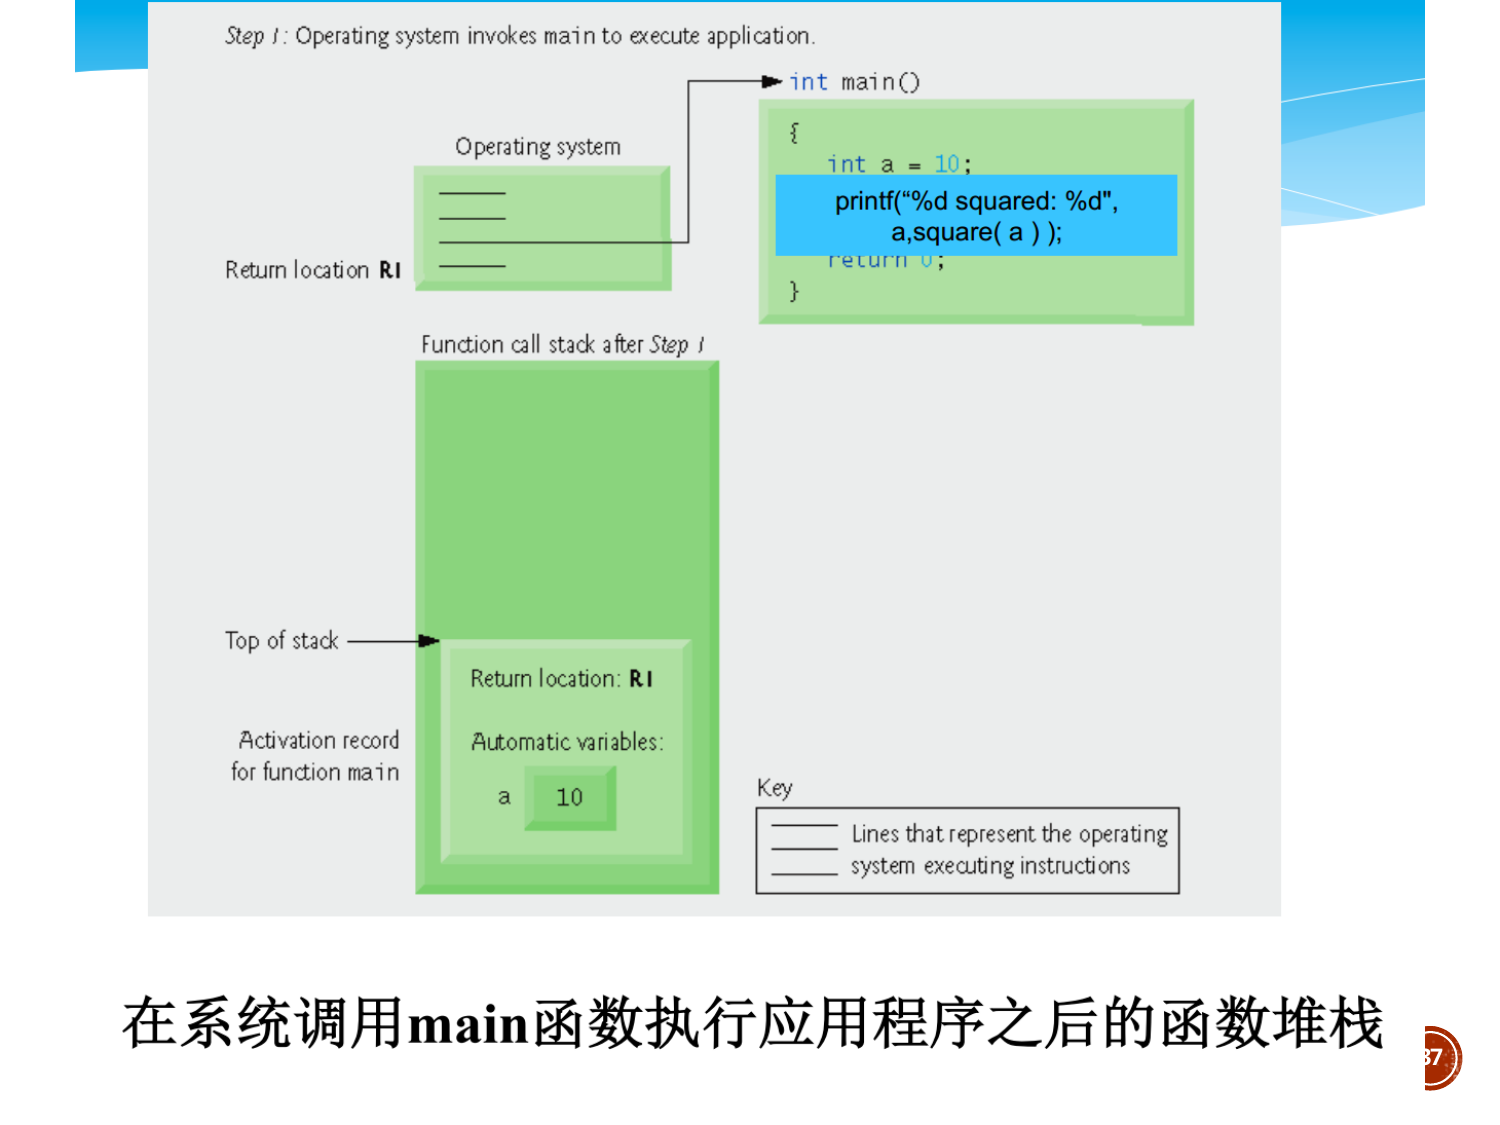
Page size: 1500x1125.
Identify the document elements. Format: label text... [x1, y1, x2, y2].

slide_number 37 [1425, 1028, 1471, 1089]
picture [75, 3, 1423, 1125]
